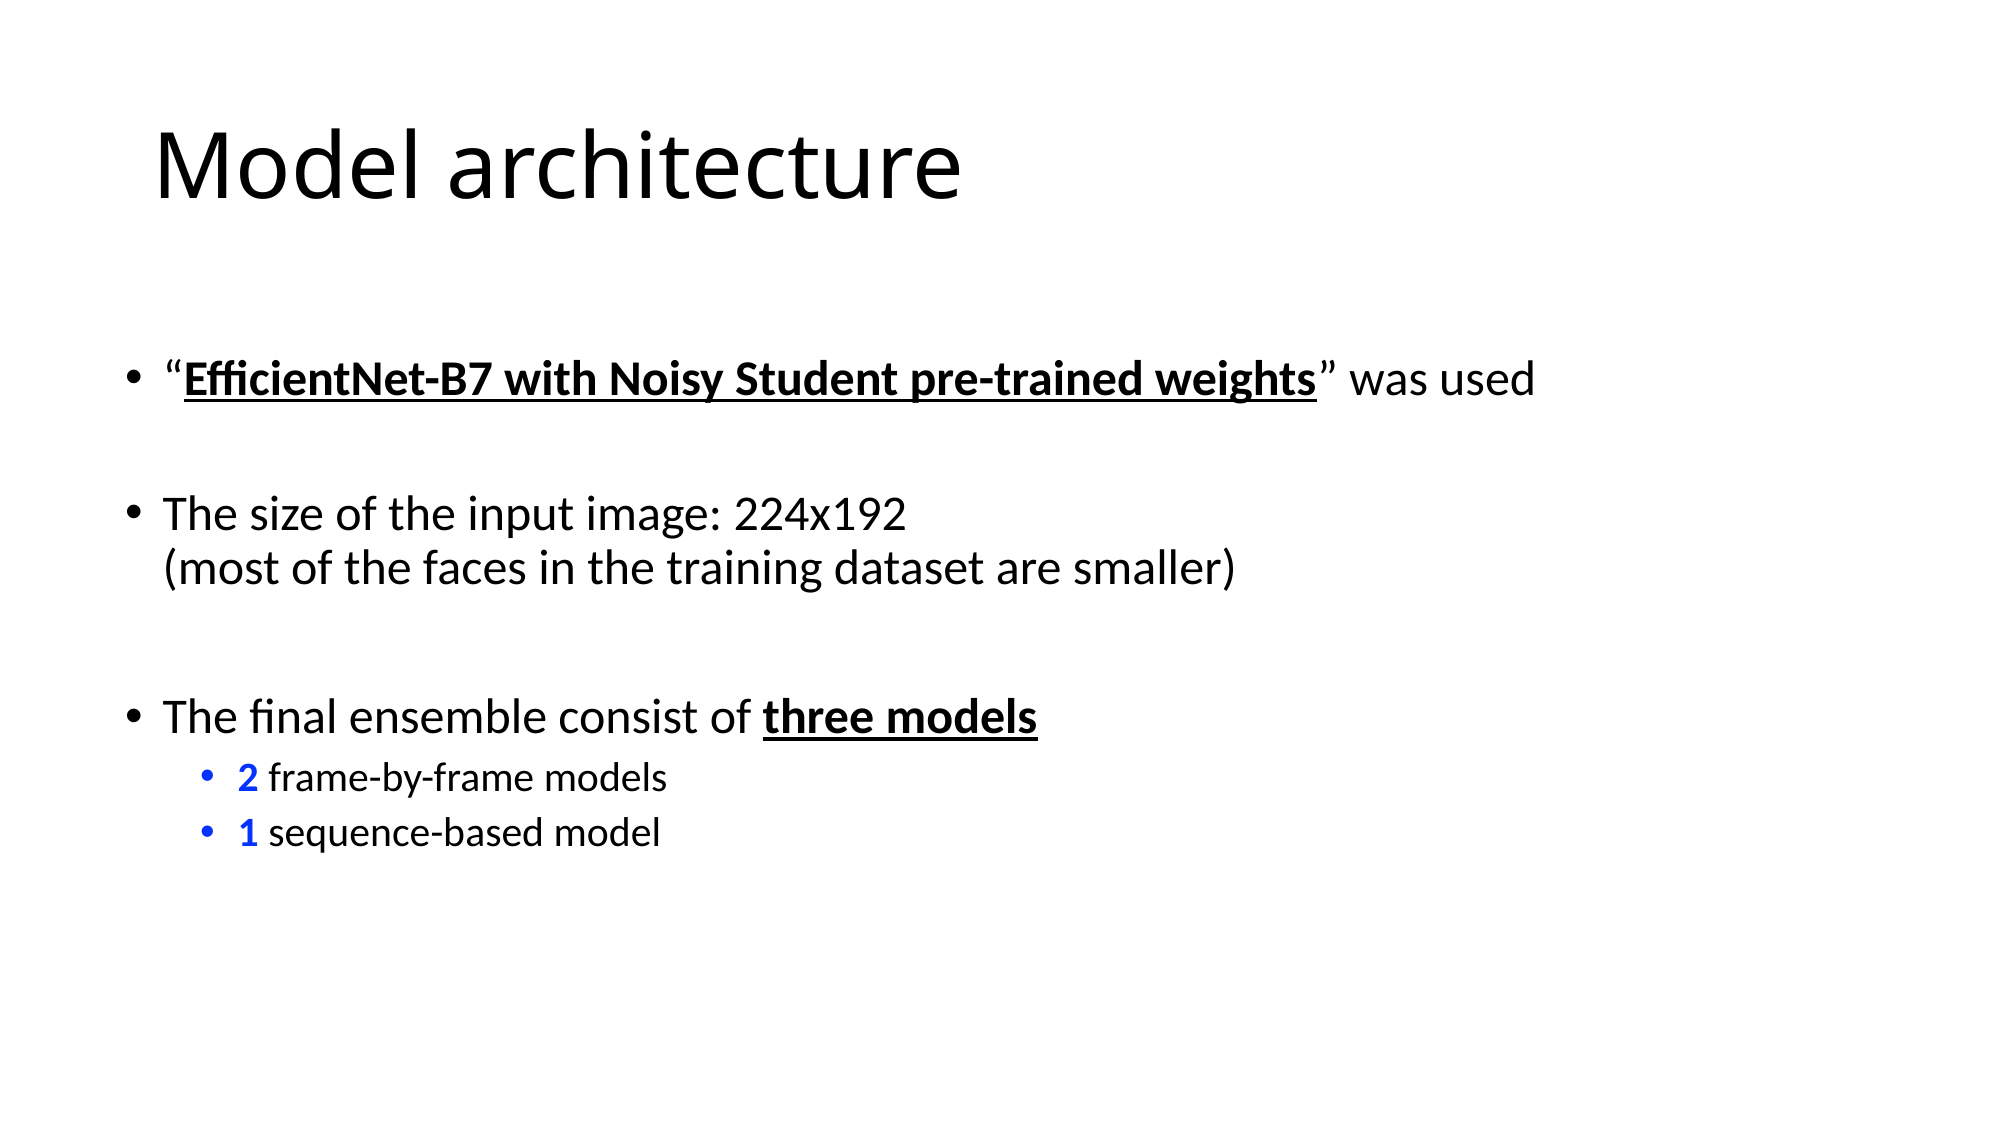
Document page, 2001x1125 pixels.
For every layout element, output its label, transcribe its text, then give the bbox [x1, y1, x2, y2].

list “EfficientNet-B7 with Noisy Student pre-trained weights” was used The size of the input image: 224x192 (most of the faces in the training dataset are smaller) The final ensemble consist of three models 2 frame-by-frame models 1 sequence-based model [110, 344, 1944, 925]
title Model architecture [137, 59, 1863, 278]
